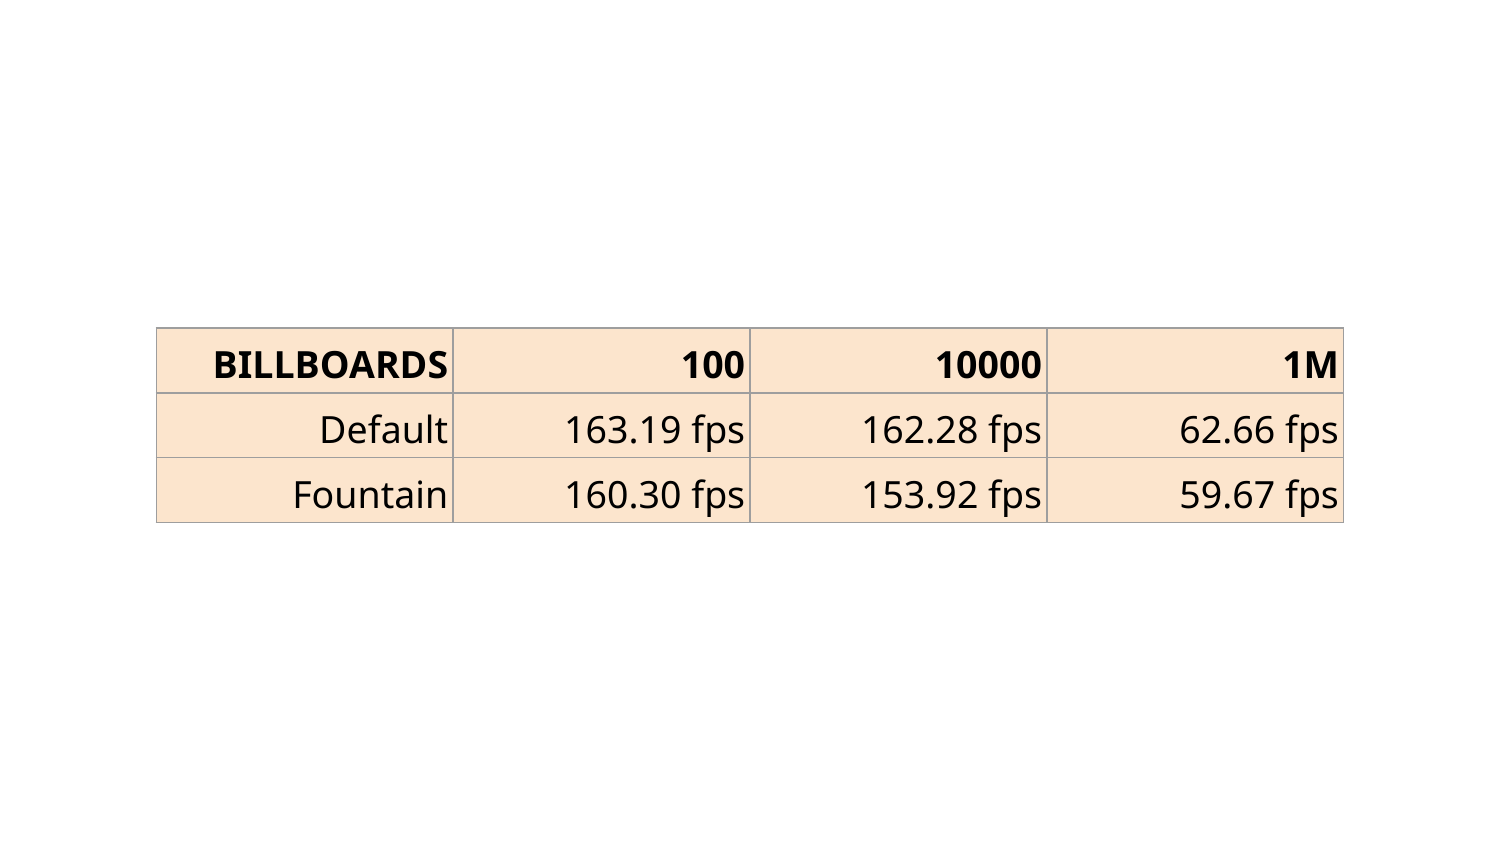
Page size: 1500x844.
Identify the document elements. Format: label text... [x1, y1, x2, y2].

table_cell 59.67 fps [1048, 458, 1343, 522]
table_cell 153.92 fps [751, 458, 1046, 522]
table_cell Default [157, 394, 452, 457]
table_cell Fountain [157, 458, 452, 522]
table_header 1M [1048, 329, 1343, 392]
table_header 10000 [751, 329, 1046, 392]
table_cell 162.28 fps [751, 394, 1046, 457]
table_cell 163.19 fps [454, 394, 749, 457]
table_header 100 [454, 329, 749, 392]
table_cell 62.66 fps [1048, 394, 1343, 457]
table_cell 160.30 fps [454, 458, 749, 522]
table_header BILLBOARDS [157, 329, 452, 392]
